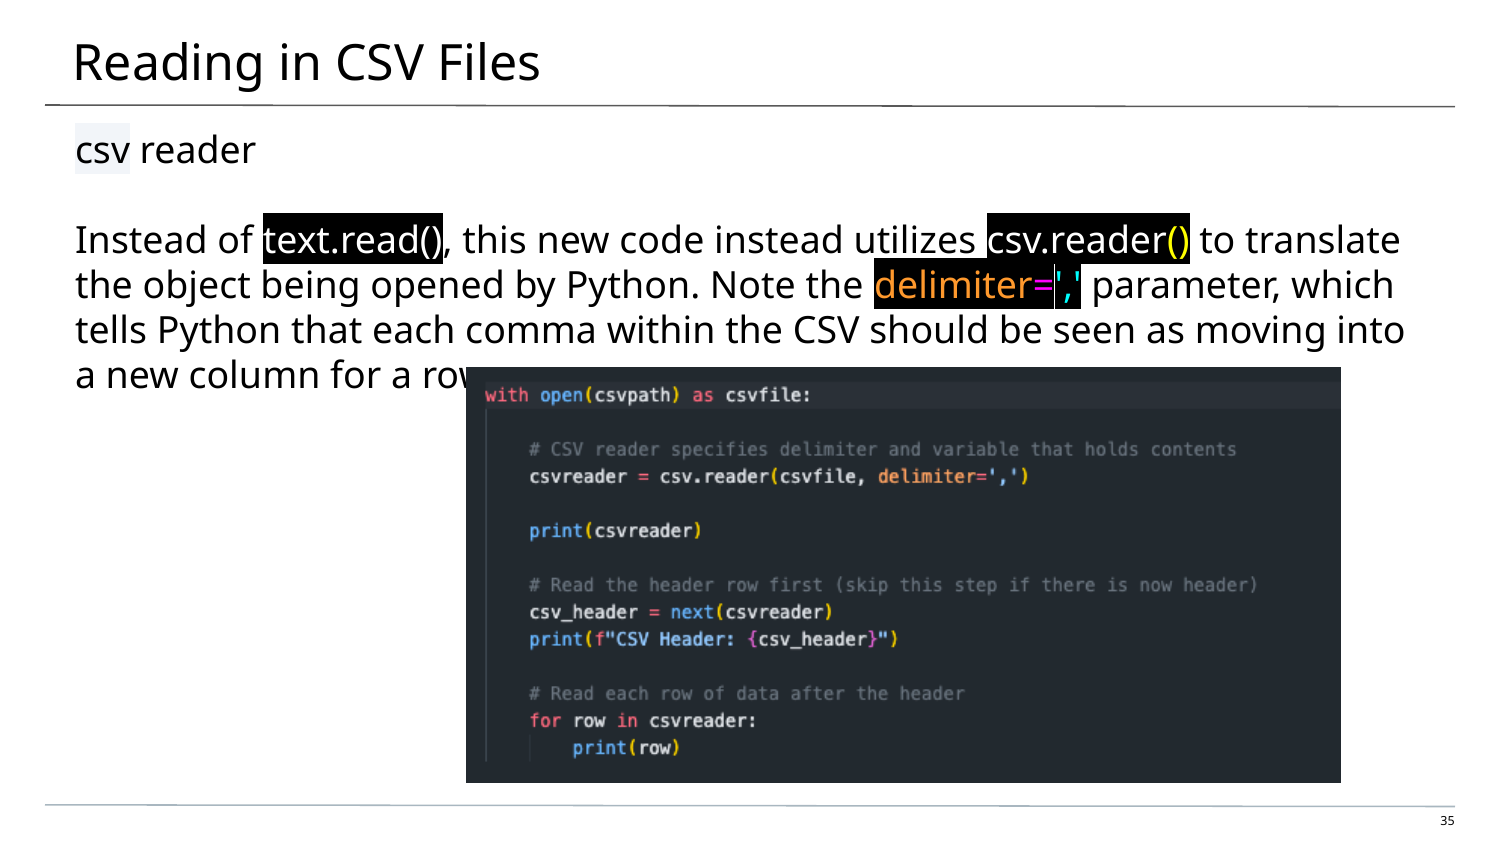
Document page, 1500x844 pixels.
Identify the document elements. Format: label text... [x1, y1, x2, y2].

subtitle csv reader Instead of text.read(), this new code instead utilizes csv.reader() to translate the object being opened by Python. Note the delimiter=',' parameter, which tells Python that each comma within the CSV should be seen as moving into a new column for a row. [0, 110, 1500, 171]
picture [466, 366, 1341, 783]
title Reading in CSV Files [0, 0, 1500, 88]
